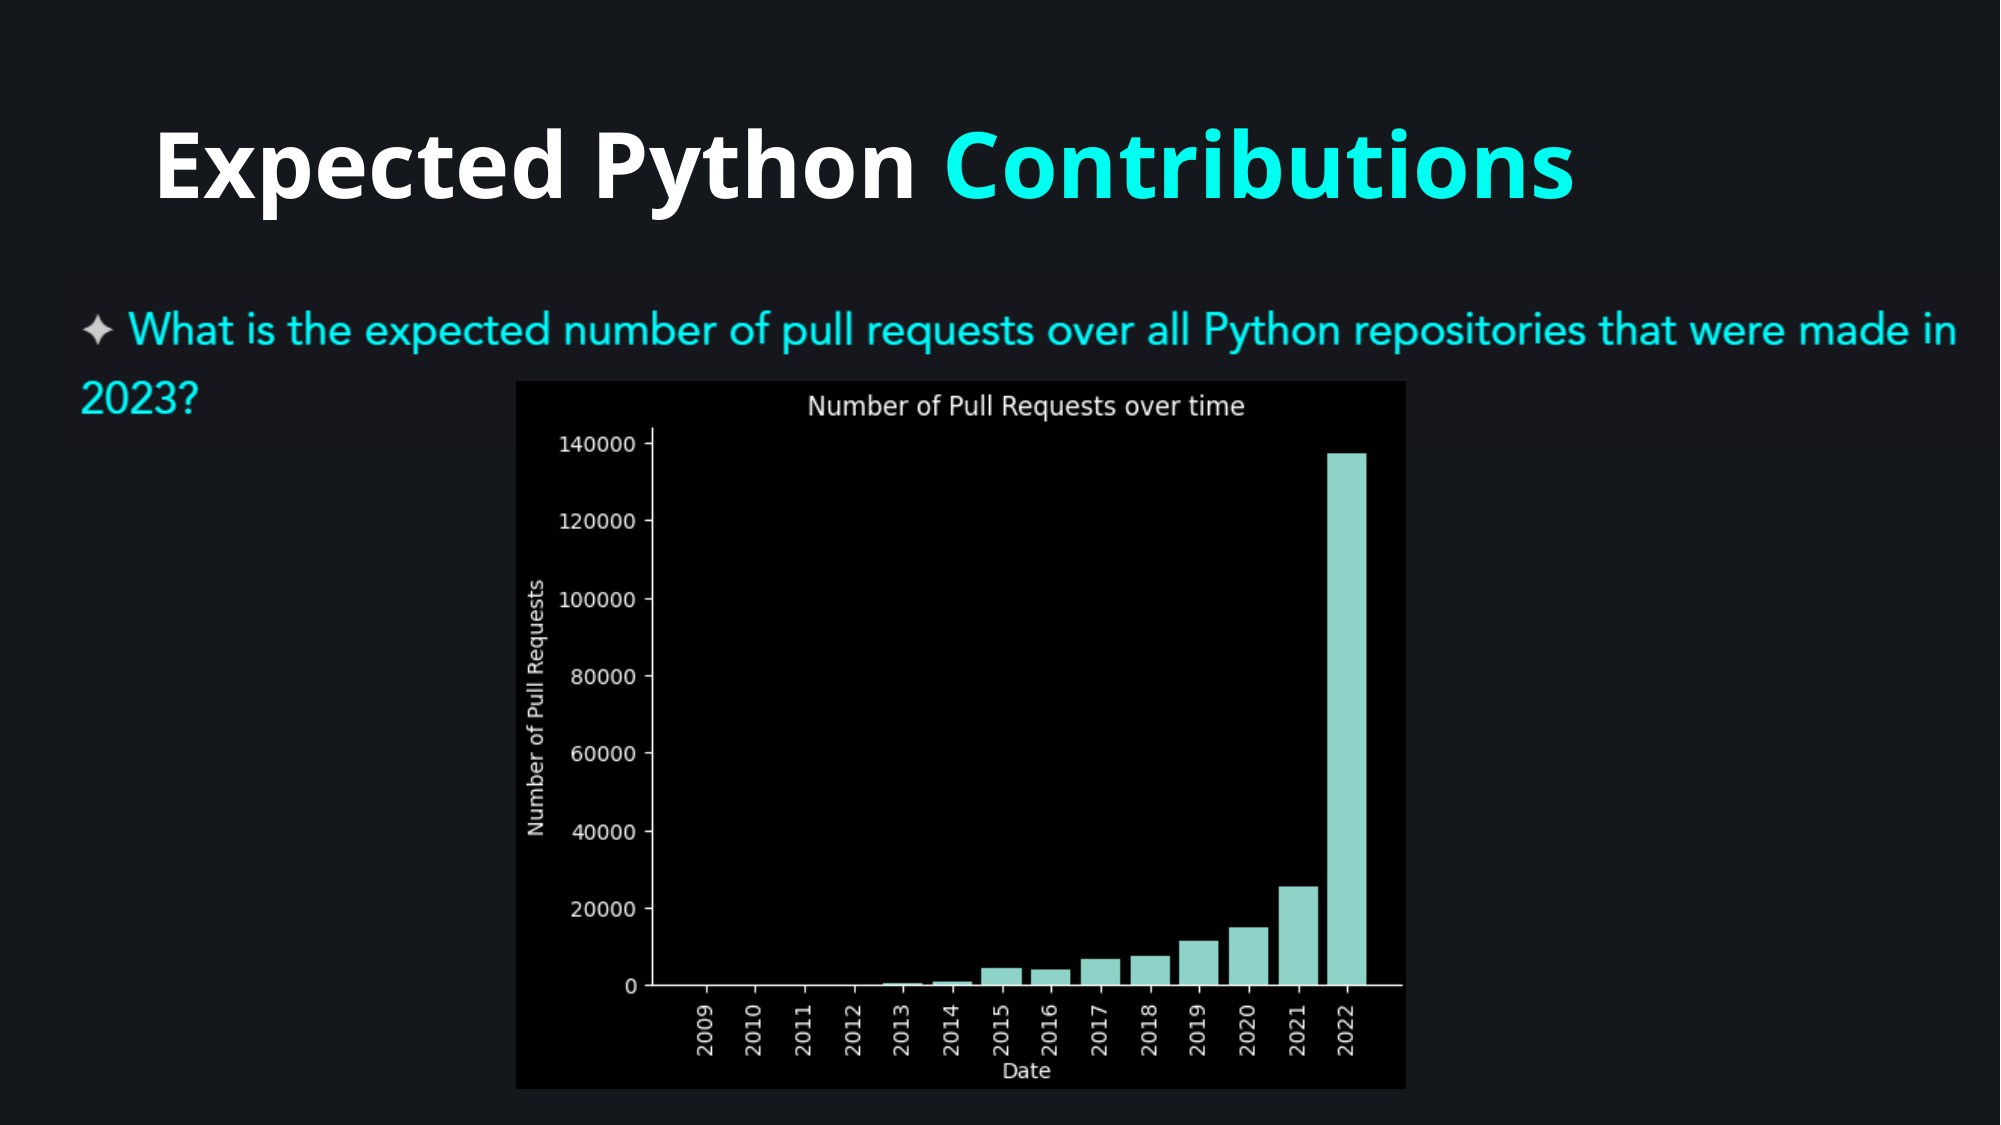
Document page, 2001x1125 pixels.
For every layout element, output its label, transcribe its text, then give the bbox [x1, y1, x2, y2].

title Expected Python Contributions [137, 59, 1863, 273]
picture [54, 273, 2000, 1089]
